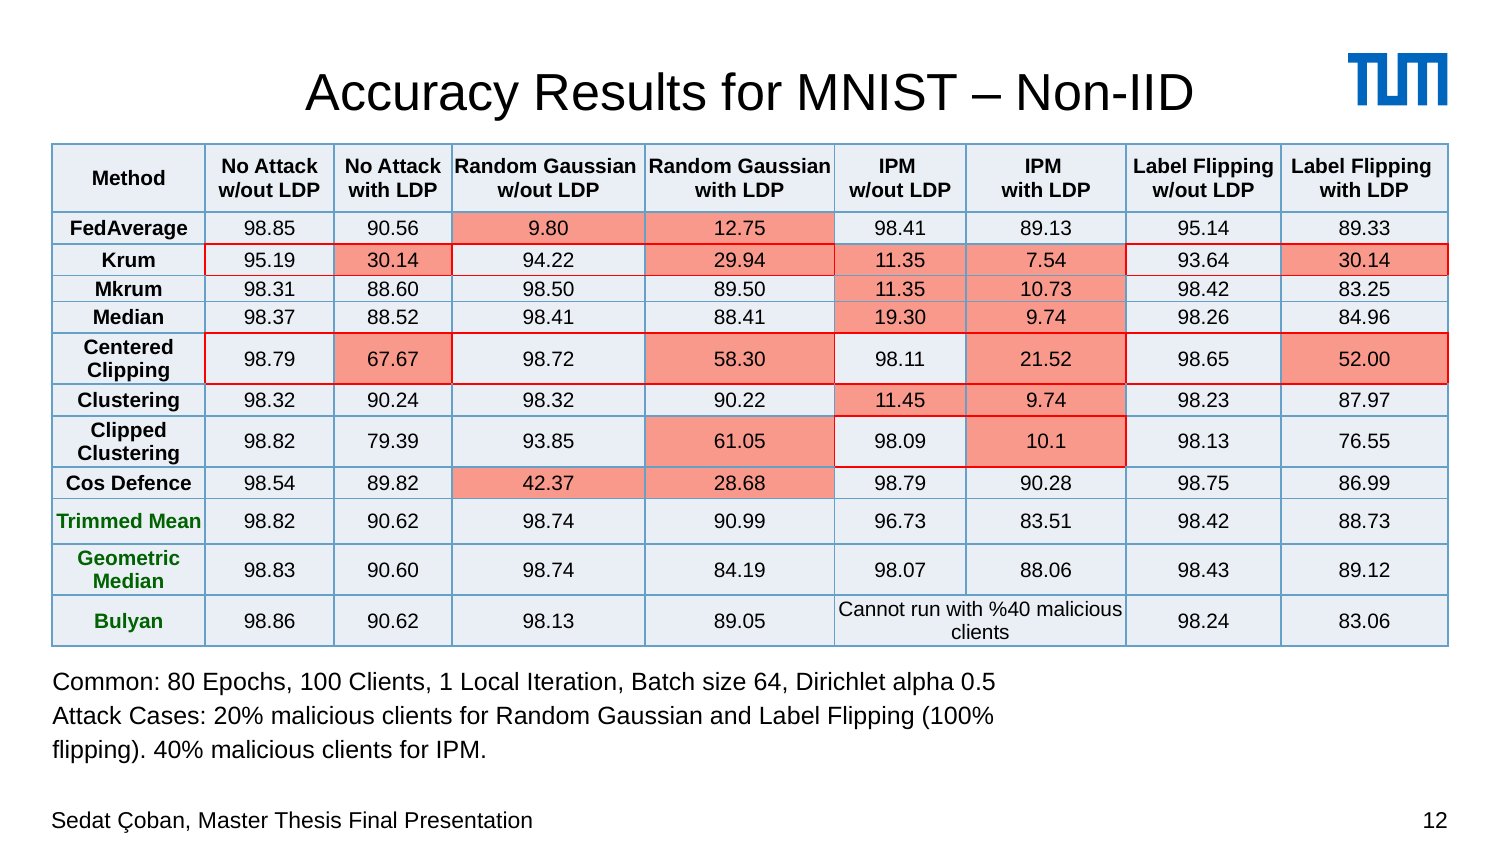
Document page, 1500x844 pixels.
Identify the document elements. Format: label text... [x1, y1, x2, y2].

table_cell 98.09 [835, 417, 965, 466]
table_header Random Gaussian with LDP [646, 145, 834, 211]
table_cell 98.86 [206, 596, 333, 645]
table_cell 52.00 [1282, 334, 1447, 383]
table_cell Clustering [53, 385, 204, 415]
table_cell 76.55 [1282, 417, 1447, 466]
table_cell 98.72 [453, 334, 644, 383]
table_cell 98.42 [1127, 499, 1280, 543]
table_cell Clipped Clustering [53, 417, 204, 466]
table_cell 42.37 [453, 468, 644, 498]
table_header Method [53, 145, 204, 211]
table_cell FedAverage [53, 213, 204, 243]
table_cell 98.43 [1127, 545, 1280, 594]
table_header Random Gaussian w/out LDP [453, 145, 644, 211]
table_cell Median [53, 302, 204, 332]
table_cell Cos Defence [53, 468, 204, 498]
table_header Label Flipping with LDP [1282, 145, 1447, 211]
table_cell 86.99 [1282, 468, 1447, 498]
table_cell 88.06 [967, 545, 1125, 594]
table_header Label Flipping w/out LDP [1127, 145, 1280, 211]
table_cell 96.73 [835, 499, 965, 543]
table_cell 98.75 [1127, 468, 1280, 498]
table_cell 29.94 [646, 245, 834, 275]
table_cell 98.79 [835, 468, 965, 498]
table_cell 98.41 [835, 213, 965, 243]
table_cell 90.24 [335, 385, 451, 415]
table_cell 98.74 [453, 545, 644, 594]
table_cell Geometric Median [53, 545, 204, 594]
table_cell 98.42 [1127, 276, 1280, 301]
table_cell 89.50 [646, 276, 834, 301]
table_cell 98.65 [1127, 334, 1280, 383]
table_cell 10.1 [967, 417, 1125, 466]
table_cell 7.54 [967, 245, 1125, 275]
table_cell 98.26 [1127, 302, 1280, 332]
table_cell Trimmed Mean [53, 499, 204, 543]
table_cell 90.99 [646, 499, 834, 543]
table_cell 98.74 [453, 499, 644, 543]
table_cell 83.25 [1282, 276, 1447, 301]
table_cell 98.13 [453, 596, 644, 645]
table_cell 93.64 [1127, 245, 1280, 275]
table_cell 89.13 [967, 213, 1125, 243]
table_cell 98.85 [206, 213, 333, 243]
table_cell 98.82 [206, 499, 333, 543]
table_cell 95.14 [1127, 213, 1280, 243]
table_cell 79.39 [335, 417, 451, 466]
table_cell 89.05 [646, 596, 834, 645]
table_cell 67.67 [335, 334, 451, 383]
table_cell 10.73 [967, 276, 1125, 301]
table_cell 98.50 [453, 276, 644, 301]
table_cell 98.07 [835, 545, 965, 594]
table_cell 98.23 [1127, 385, 1280, 415]
table_cell 98.32 [453, 385, 644, 415]
title Accuracy Results for MNIST – Non-IID [52, 54, 1449, 118]
table_cell 9.80 [453, 213, 644, 243]
text_box Common: 80 Epochs, 100 Clients, 1 Local Iteration, Batch size 64, Dirichlet alpha 0.5 Attack Cases: 20% malicious clients for Random Gaussian and Label Flipping (100% flipping). 40% malicious clients for IPM. [52, 661, 1102, 764]
table_cell 9.74 [967, 302, 1125, 332]
table_cell 84.19 [646, 545, 834, 594]
table_cell Krum [53, 245, 204, 275]
table_cell 83.51 [967, 499, 1125, 543]
table_cell 93.85 [453, 417, 644, 466]
table_cell 90.28 [967, 468, 1125, 498]
table_cell 98.11 [835, 334, 965, 383]
table_cell 98.82 [206, 417, 333, 466]
table_cell 90.56 [335, 213, 451, 243]
table_cell 98.41 [453, 302, 644, 332]
table_cell 11.35 [835, 245, 965, 275]
table_header No Attack with LDP [335, 145, 451, 211]
table_cell 30.14 [1282, 245, 1447, 275]
footer Sedat Çoban, Master Thesis Final Presentation [51, 796, 1112, 842]
table_cell 11.45 [835, 385, 965, 415]
table_cell 98.79 [206, 334, 333, 383]
table_cell 98.24 [1127, 596, 1280, 645]
table_cell 88.41 [646, 302, 834, 332]
table_cell 28.68 [646, 468, 834, 498]
table_cell 98.31 [206, 276, 333, 301]
table_cell 88.60 [335, 276, 451, 301]
table_cell Mkrum [53, 276, 204, 301]
table_cell 90.22 [646, 385, 834, 415]
table_cell 87.97 [1282, 385, 1447, 415]
table_cell 83.06 [1282, 596, 1447, 645]
table_cell 90.62 [335, 499, 451, 543]
table_cell 95.19 [206, 245, 333, 275]
table_cell 98.83 [206, 545, 333, 594]
table_cell 12.75 [646, 213, 834, 243]
slide_number 12 [1112, 796, 1448, 842]
table_cell 88.73 [1282, 499, 1447, 543]
table_cell 94.22 [453, 245, 644, 275]
table_cell 89.12 [1282, 545, 1447, 594]
table_cell 58.30 [646, 334, 834, 383]
table_cell 30.14 [335, 245, 451, 275]
table_cell 84.96 [1282, 302, 1447, 332]
table_cell 98.32 [206, 385, 333, 415]
table_cell 98.13 [1127, 417, 1280, 466]
table_cell Cannot run with %40 malicious clients [835, 596, 1125, 645]
table_cell 89.33 [1282, 213, 1447, 243]
table_cell 90.60 [335, 545, 451, 594]
table_cell 98.37 [206, 302, 333, 332]
table_cell 21.52 [967, 334, 1125, 383]
table_cell Bulyan [53, 596, 204, 645]
table_header IPM w/out LDP [835, 145, 965, 211]
table_cell 11.35 [835, 276, 965, 301]
table_cell 88.52 [335, 302, 451, 332]
table_cell 61.05 [646, 417, 834, 466]
table_cell 98.54 [206, 468, 333, 498]
table_cell 90.62 [335, 596, 451, 645]
table_cell 89.82 [335, 468, 451, 498]
table_cell 9.74 [967, 385, 1125, 415]
table_header No Attack w/out LDP [206, 145, 333, 211]
table_cell Centered Clipping [53, 334, 204, 383]
table_cell 19.30 [835, 302, 965, 332]
table_header IPM with LDP [967, 145, 1125, 211]
